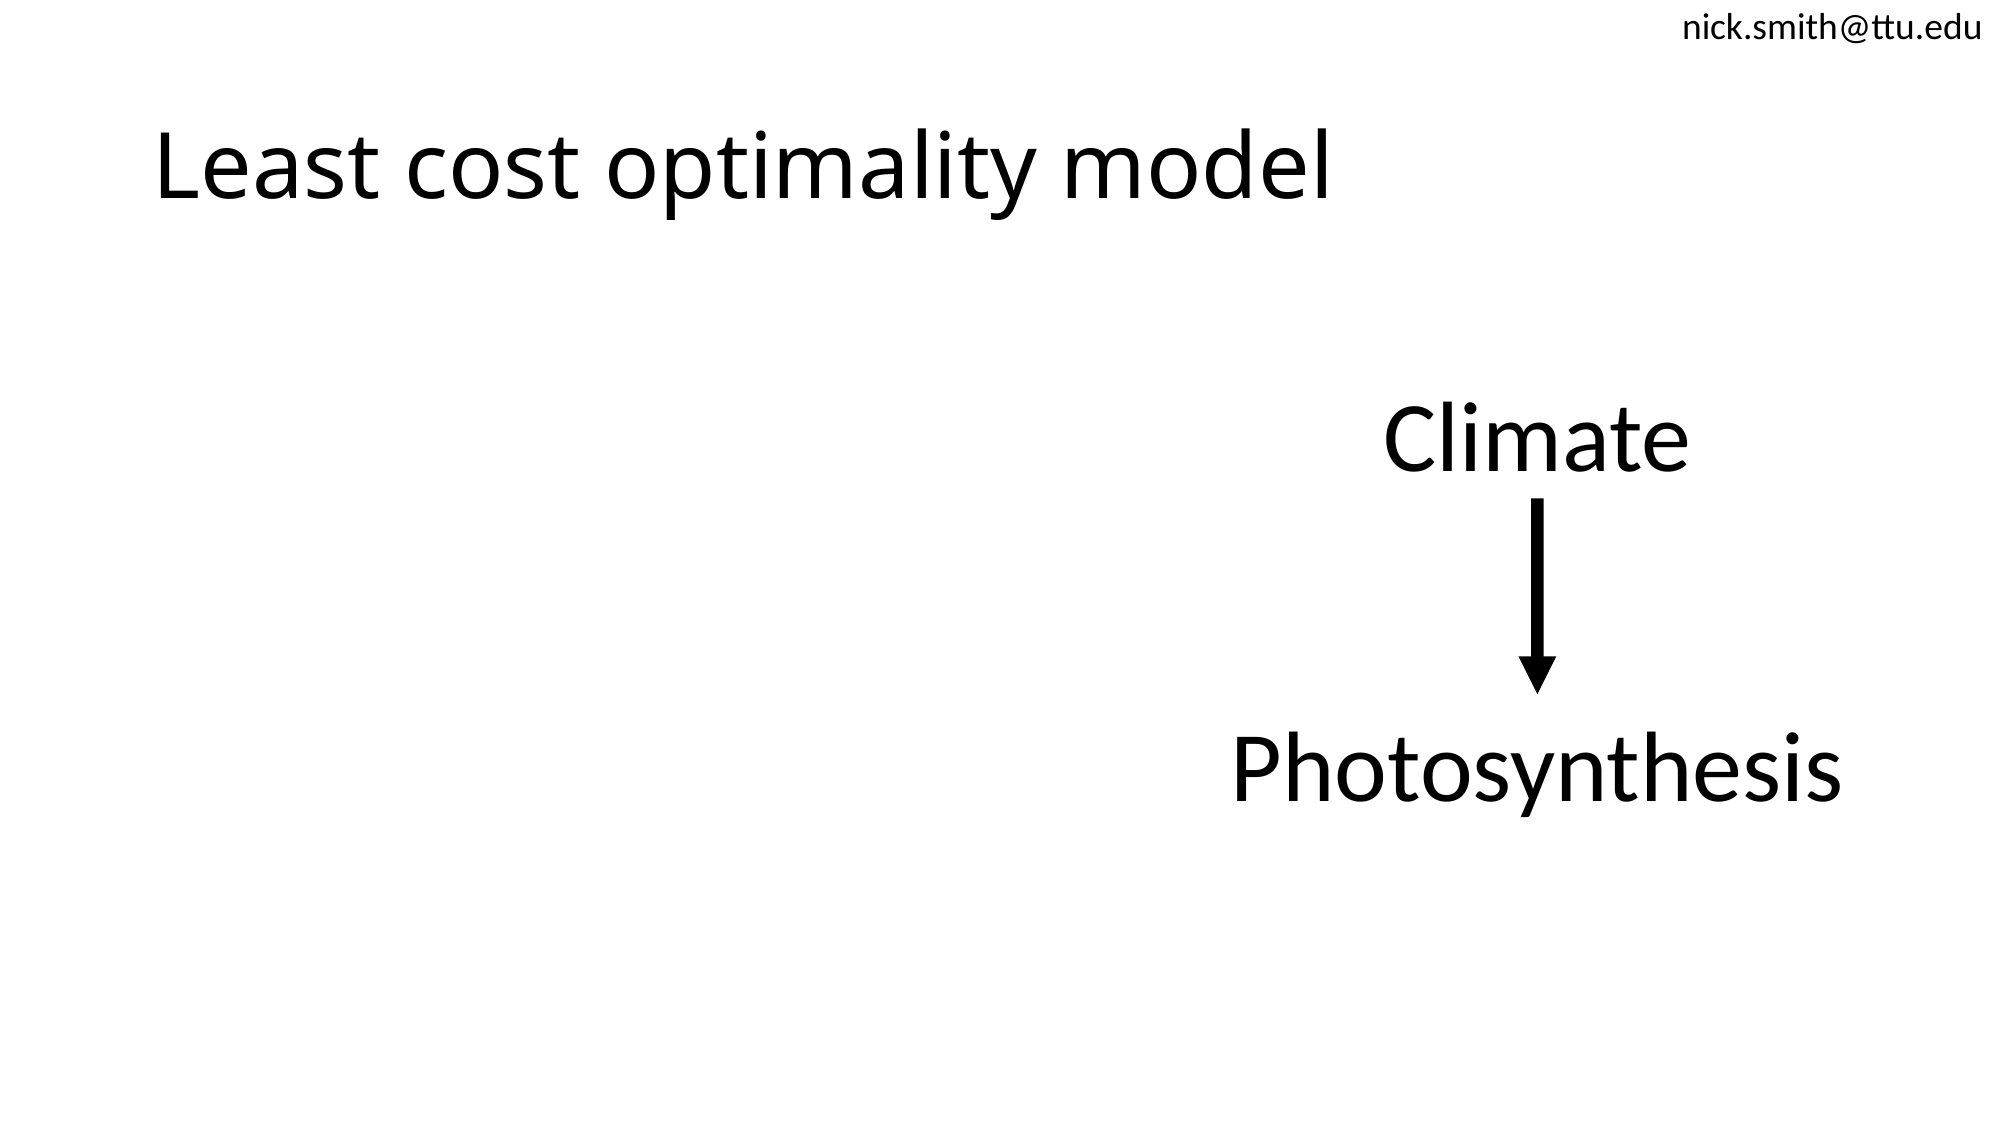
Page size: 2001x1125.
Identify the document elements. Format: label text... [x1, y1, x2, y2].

text_box Photosynthesis [1216, 694, 1859, 829]
title Least cost optimality model [137, 59, 1863, 278]
text_box Climate [1368, 363, 1707, 499]
text_box nick.smith@ttu.edu [1667, 0, 1998, 55]
